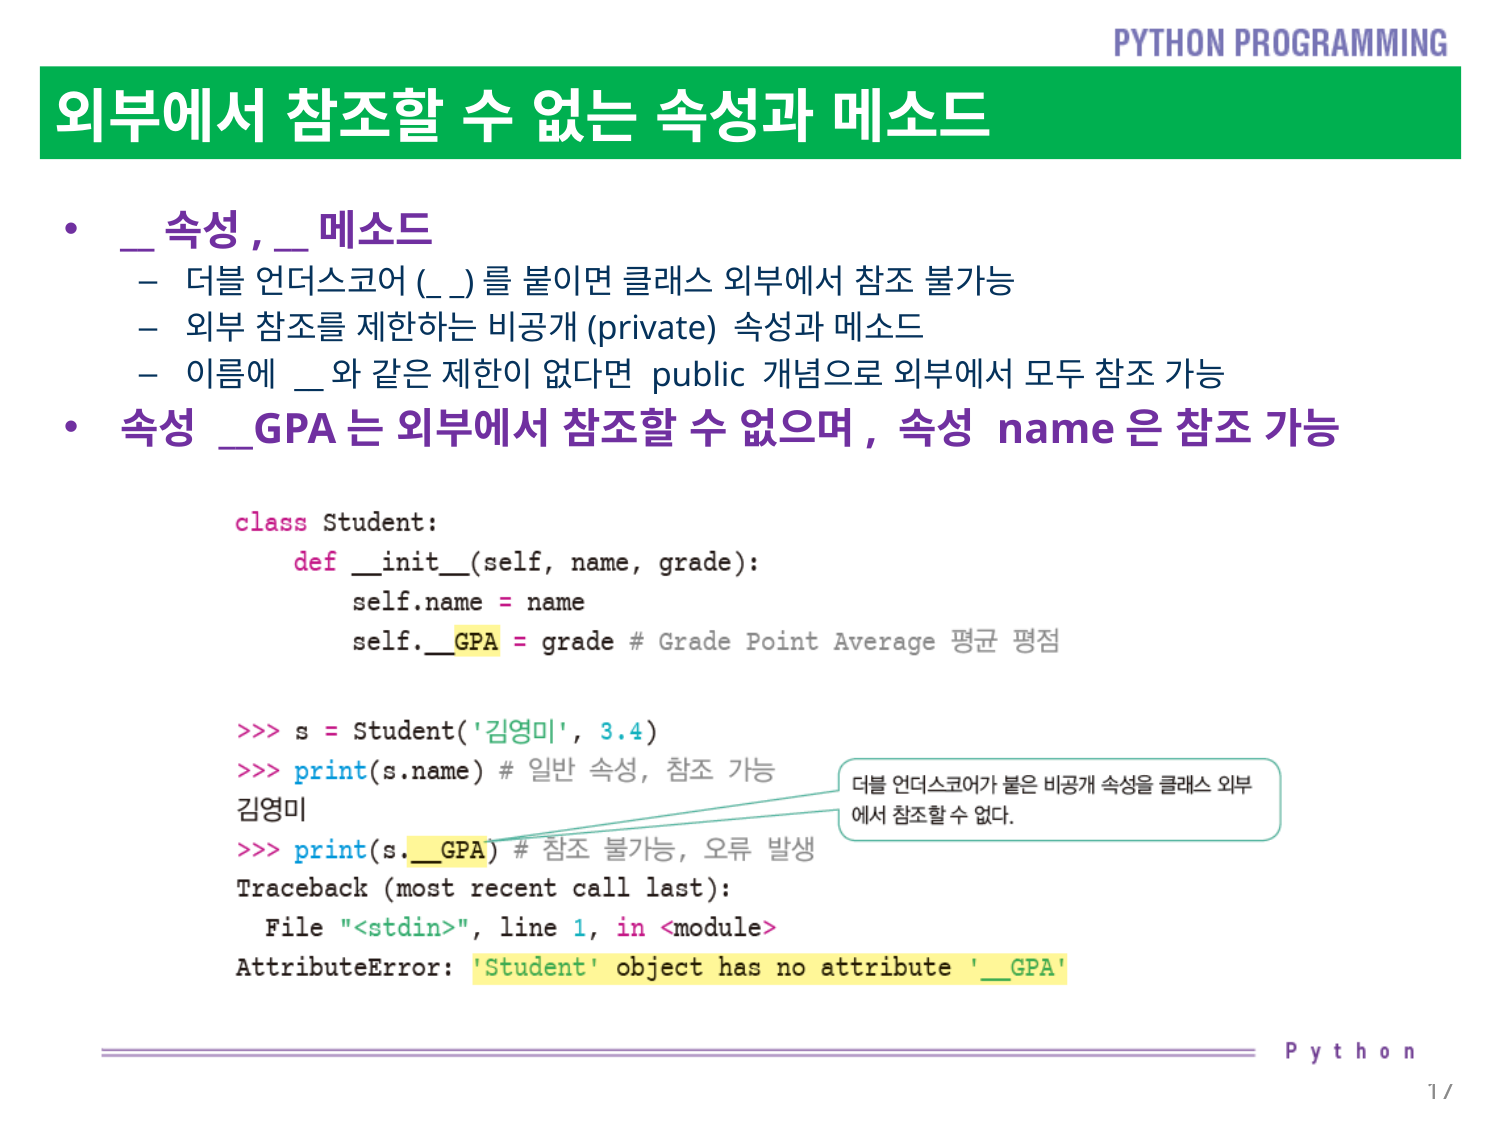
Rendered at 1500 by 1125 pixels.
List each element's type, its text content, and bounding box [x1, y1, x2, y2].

picture [228, 708, 1292, 998]
slide_number 17 [1119, 1071, 1470, 1112]
list __속성, __메소드 더블 언더스코어(_ _)를 붙이면 클래스 외부에서 참조 불가능 외부 참조를 제한하는 비공개(private) 속성과 메소드 이름에 __와 같은 제한이 없다면 public 개념으로 외부에서 모두 참조 가능 속성 __GPA는 외부에서 참조할 수 없으며, 속성 name은 참조 가능 [48, 195, 1461, 1041]
title 외부에서 참조할 수 없는 속성과 메소드 [39, 76, 1444, 152]
picture [18, 1020, 1483, 1084]
picture [1106, 13, 1462, 66]
picture [228, 501, 1065, 666]
